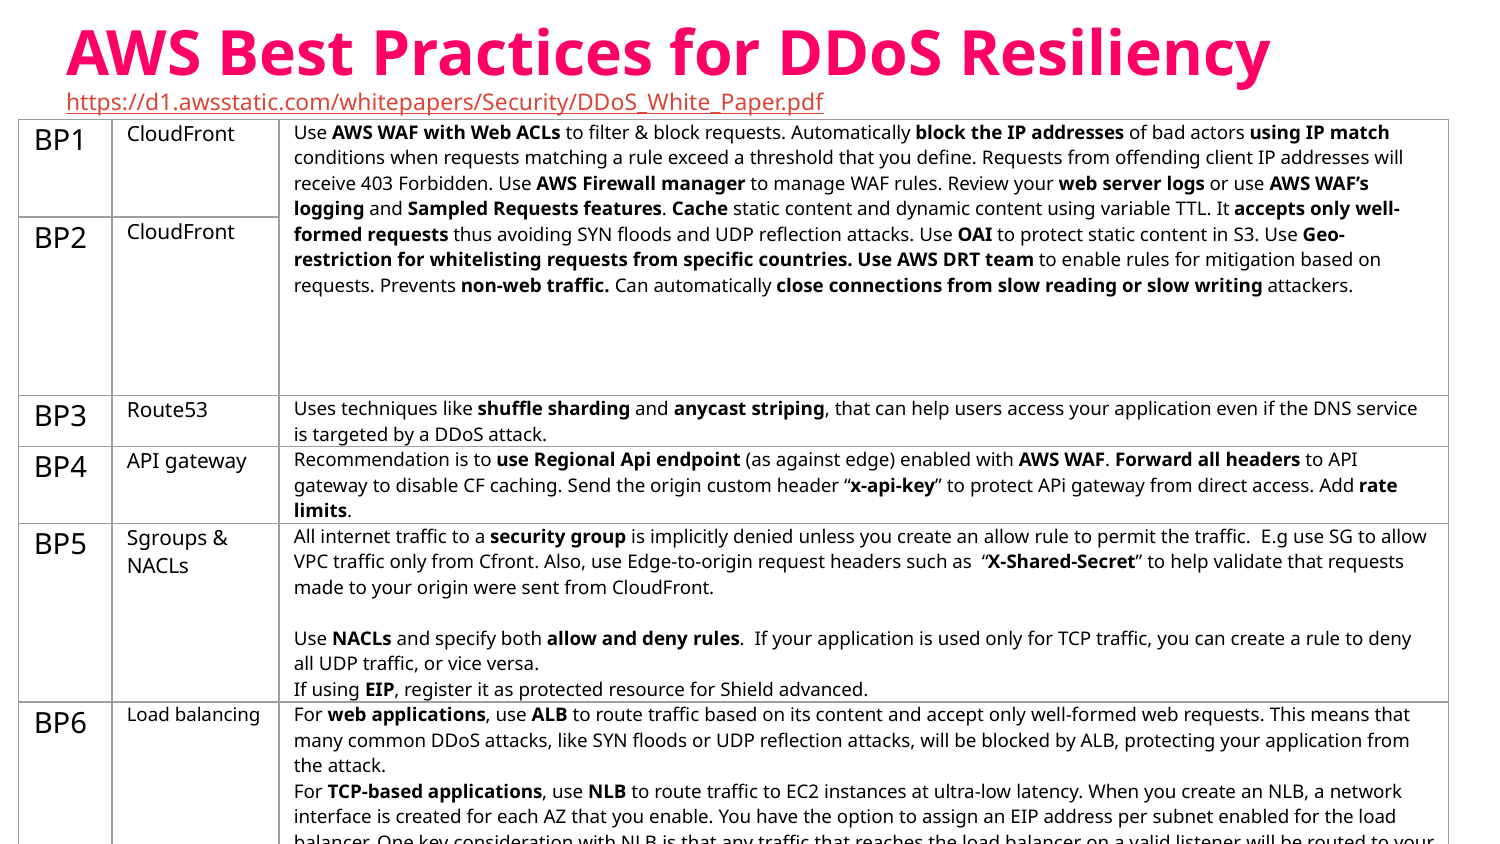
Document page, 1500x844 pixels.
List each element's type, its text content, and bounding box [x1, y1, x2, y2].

table_cell BP3 [19, 396, 111, 446]
table_cell BP6 [19, 703, 111, 844]
table_cell All internet traffic to a security group is implicitly denied unless you create an allow rule to permit the traffic. E.g use SG to allow VPC traffic only from Cfront. Also, use Edge-to-origin request headers such as “X-Shared-Secret” to help validate that requests made to your origin were sent from CloudFront. Use NACLs and specify both allow and deny rules. If your application is used only for TCP traffic, you can create a rule to deny all UDP traffic, or vice versa. If using EIP, register it as protected resource for Shield advanced. [280, 524, 1448, 701]
table_cell BP4 [19, 447, 111, 523]
table_cell BP5 [19, 524, 111, 701]
table_cell Route53 [113, 396, 278, 446]
table_cell API gateway [113, 447, 278, 523]
table_cell BP2 [19, 218, 111, 395]
table_cell Uses techniques like shuffle sharding and anycast striping, that can help users access your application even if the DNS service is targeted by a DDoS attack. [280, 396, 1448, 446]
title AWS Best Practices for DDoS Resiliency https://d1.awsstatic.com/whitepapers/Security/DDoS_White_Paper.pdf [51, 0, 1449, 119]
table_cell For web applications, use ALB to route traffic based on its content and accept only well-formed web requests. This means that many common DDoS attacks, like SYN floods or UDP reflection attacks, will be blocked by ALB, protecting your application from the attack. For TCP-based applications, use NLB to route traffic to EC2 instances at ultra-low latency. When you create an NLB, a network interface is created for each AZ that you enable. You have the option to assign an EIP address per subnet enabled for the load balancer. One key consideration with NLB is that any traffic that reaches the load balancer on a valid listener will be routed to your EC2 instances, not absorbed. [280, 703, 1448, 844]
table_cell Load balancing [113, 703, 278, 844]
table_cell Sgroups & NACLs [113, 524, 278, 701]
table_cell Recommendation is to use Regional Api endpoint (as against edge) enabled with AWS WAF. Forward all headers to API gateway to disable CF caching. Send the origin custom header “x-api-key” to protect APi gateway from direct access. Add rate limits. [280, 447, 1448, 523]
table_header Use AWS WAF with Web ACLs to filter & block requests. Automatically block the IP addresses of bad actors using IP match conditions when requests matching a rule exceed a threshold that you define. Requests from offending client IP addresses will receive 403 Forbidden. Use AWS Firewall manager to manage WAF rules. Review your web server logs or use AWS WAF’s logging and Sampled Requests features. Cache static content and dynamic content using variable TTL. It accepts only well-formed requests thus avoiding SYN floods and UDP reflection attacks. Use OAI to protect static content in S3. Use Geo-restriction for whitelisting requests from specific countries. Use AWS DRT team to enable rules for mitigation based on requests. Prevents non-web traffic. Can automatically close connections from slow reading or slow writing attackers. [280, 120, 1448, 395]
table_header BP1 [19, 120, 111, 216]
table_header CloudFront [113, 120, 278, 216]
table_cell CloudFront [113, 218, 278, 395]
